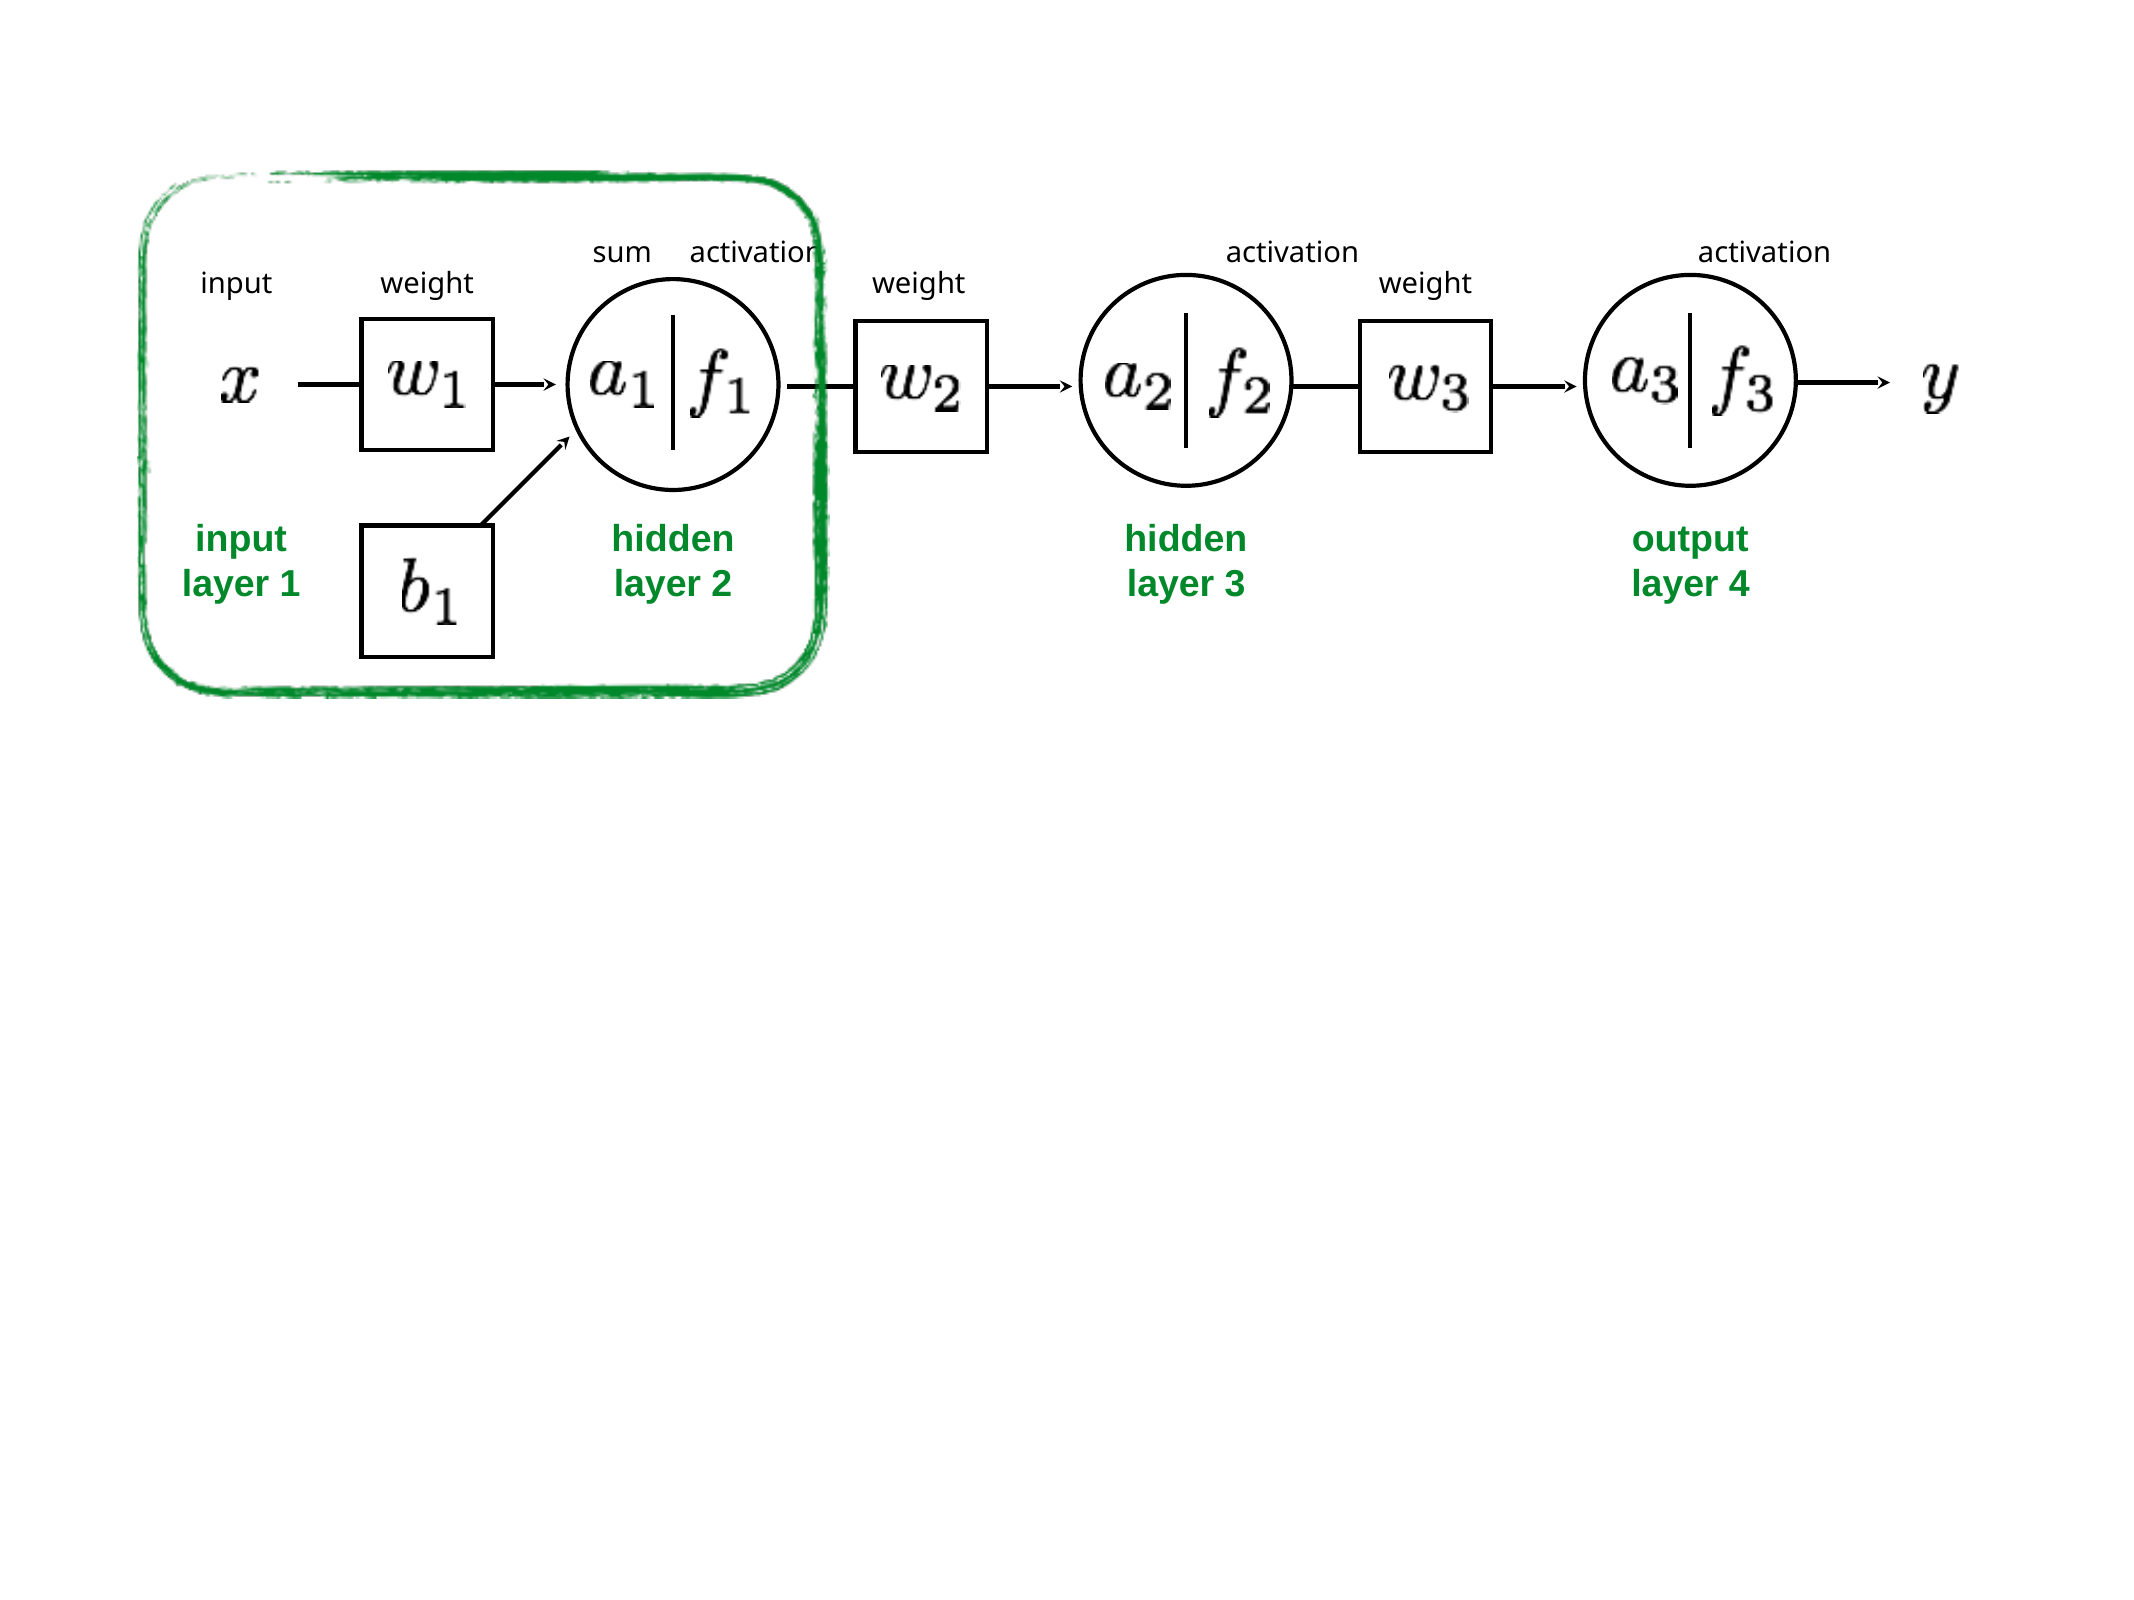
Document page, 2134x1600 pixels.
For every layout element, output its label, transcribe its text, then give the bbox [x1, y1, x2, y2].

text_box [1564, 380, 1577, 393]
text_box [1059, 380, 1073, 393]
picture [1711, 344, 1775, 416]
text_box [1877, 376, 1890, 389]
picture [1209, 346, 1271, 418]
picture [1612, 356, 1678, 405]
text_box hidden layer 3 [1115, 506, 1257, 613]
text_box activation [1689, 225, 1840, 277]
picture [1105, 363, 1171, 410]
text_box activation [1217, 225, 1368, 277]
text_box [1080, 274, 1292, 486]
text_box [855, 320, 987, 453]
picture [881, 365, 961, 412]
text_box weight [863, 256, 974, 308]
text_box weight [1370, 256, 1481, 308]
picture [1388, 364, 1469, 414]
text_box output layer 4 [1622, 506, 1759, 613]
text_box [1359, 320, 1492, 453]
text_box [1584, 274, 1796, 486]
picture [137, 169, 830, 700]
picture [1923, 363, 1962, 415]
